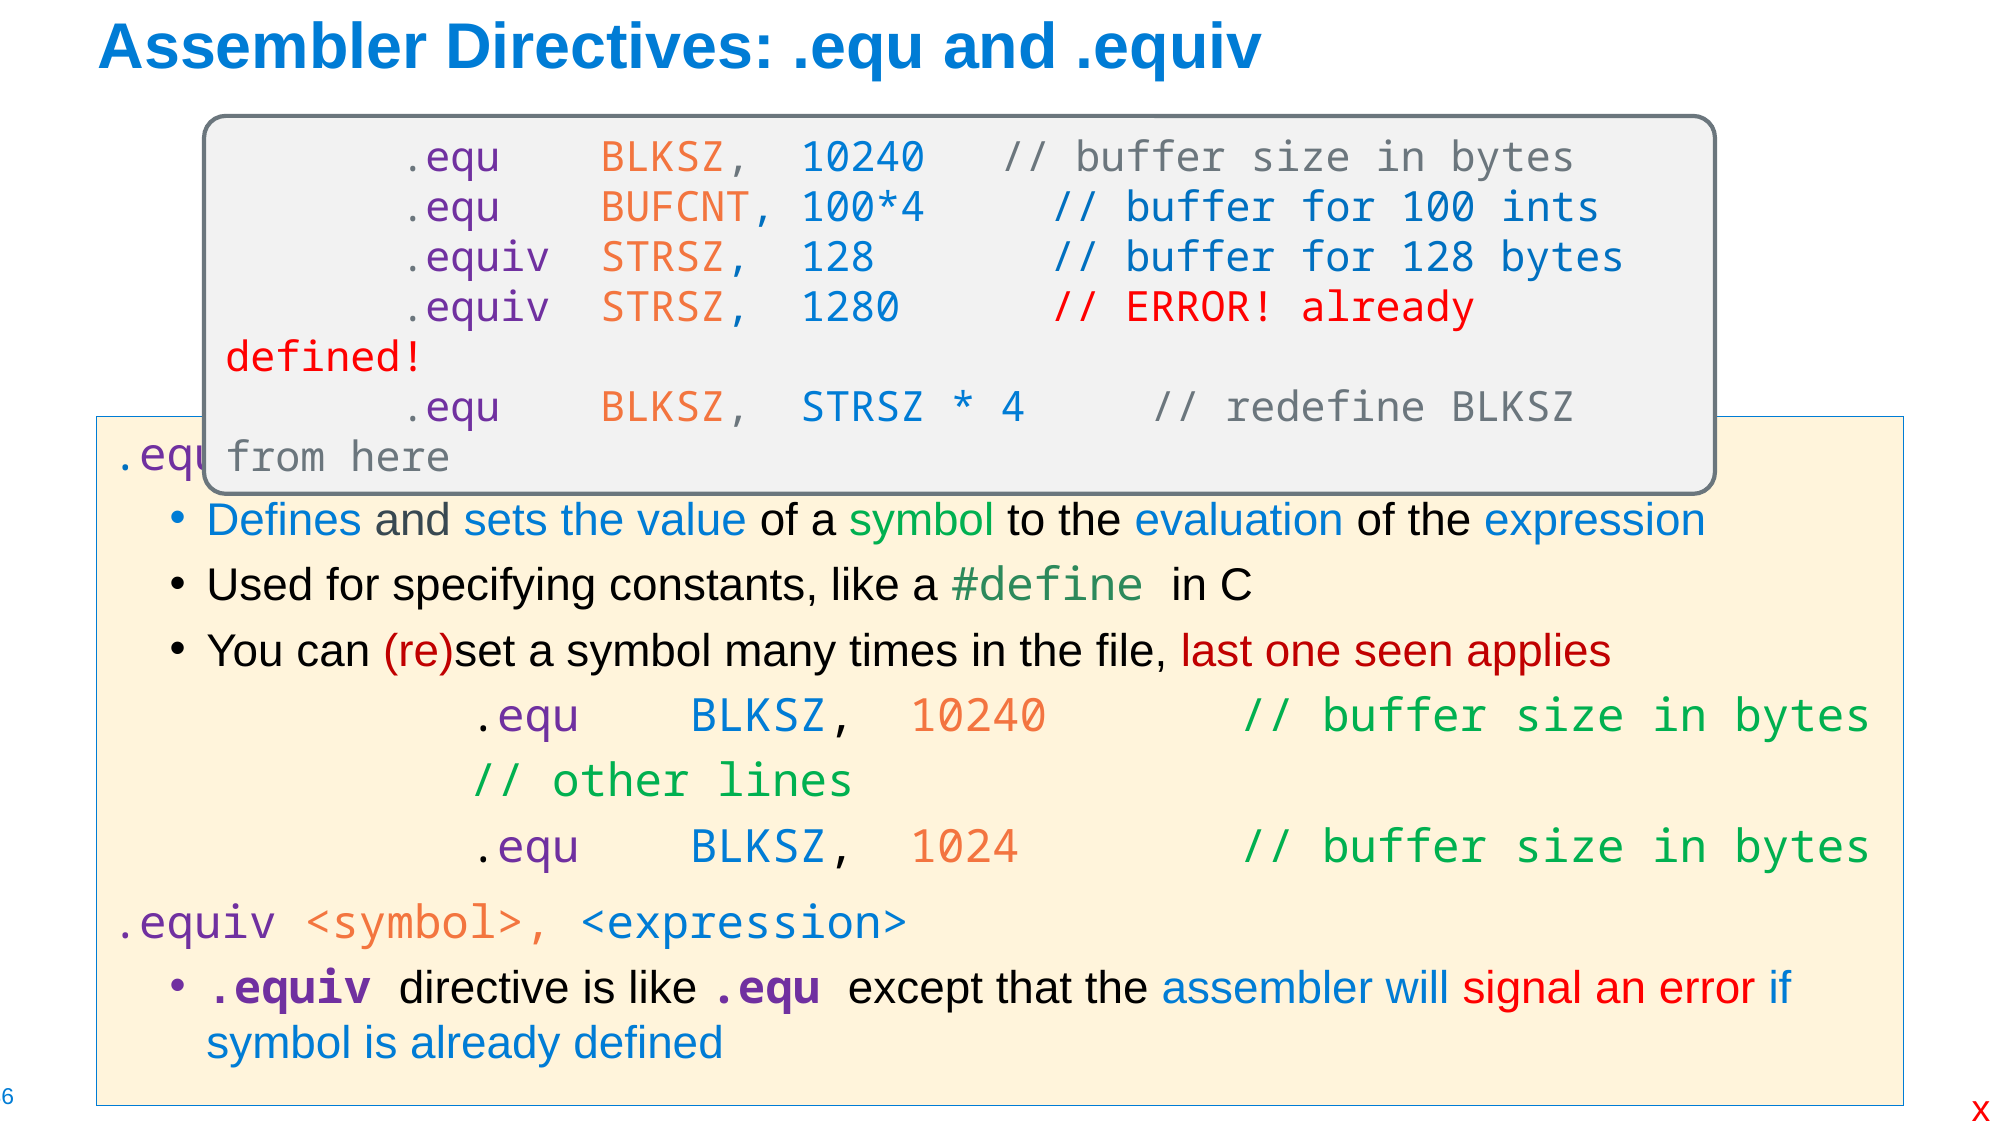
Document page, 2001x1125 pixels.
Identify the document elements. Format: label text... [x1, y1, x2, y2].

title Assembler Directives: .equ and .equiv [82, 19, 1808, 91]
text_box .equ BLKSZ, 10240 // buffer size in bytes .equ BUFCNT, 100*4 // buffer for 100 ints .equiv STRSZ, 128 // buffer for 128 bytes .equiv STRSZ, 1280 // ERROR! already defined! .equ BLKSZ, STRSZ * 4 // redefine BLKSZ from here [203, 115, 1715, 494]
list .equ <symbol>, <expression> Defines and sets the value of a symbol to the evaluation of the expression Used for specifying constants, like a #define in C You can (re)set a symbol many times in the file, last one seen applies .equ BLKSZ, 10240 // buffer size in bytes // other lines .equ BLKSZ, 1024 // buffer size in bytes .equiv <symbol>, <expression> .equiv directive is like .equ except that the assembler will signal an error if symbol is already defined [96, 416, 1904, 1106]
text_box x [1956, 1076, 2000, 1125]
